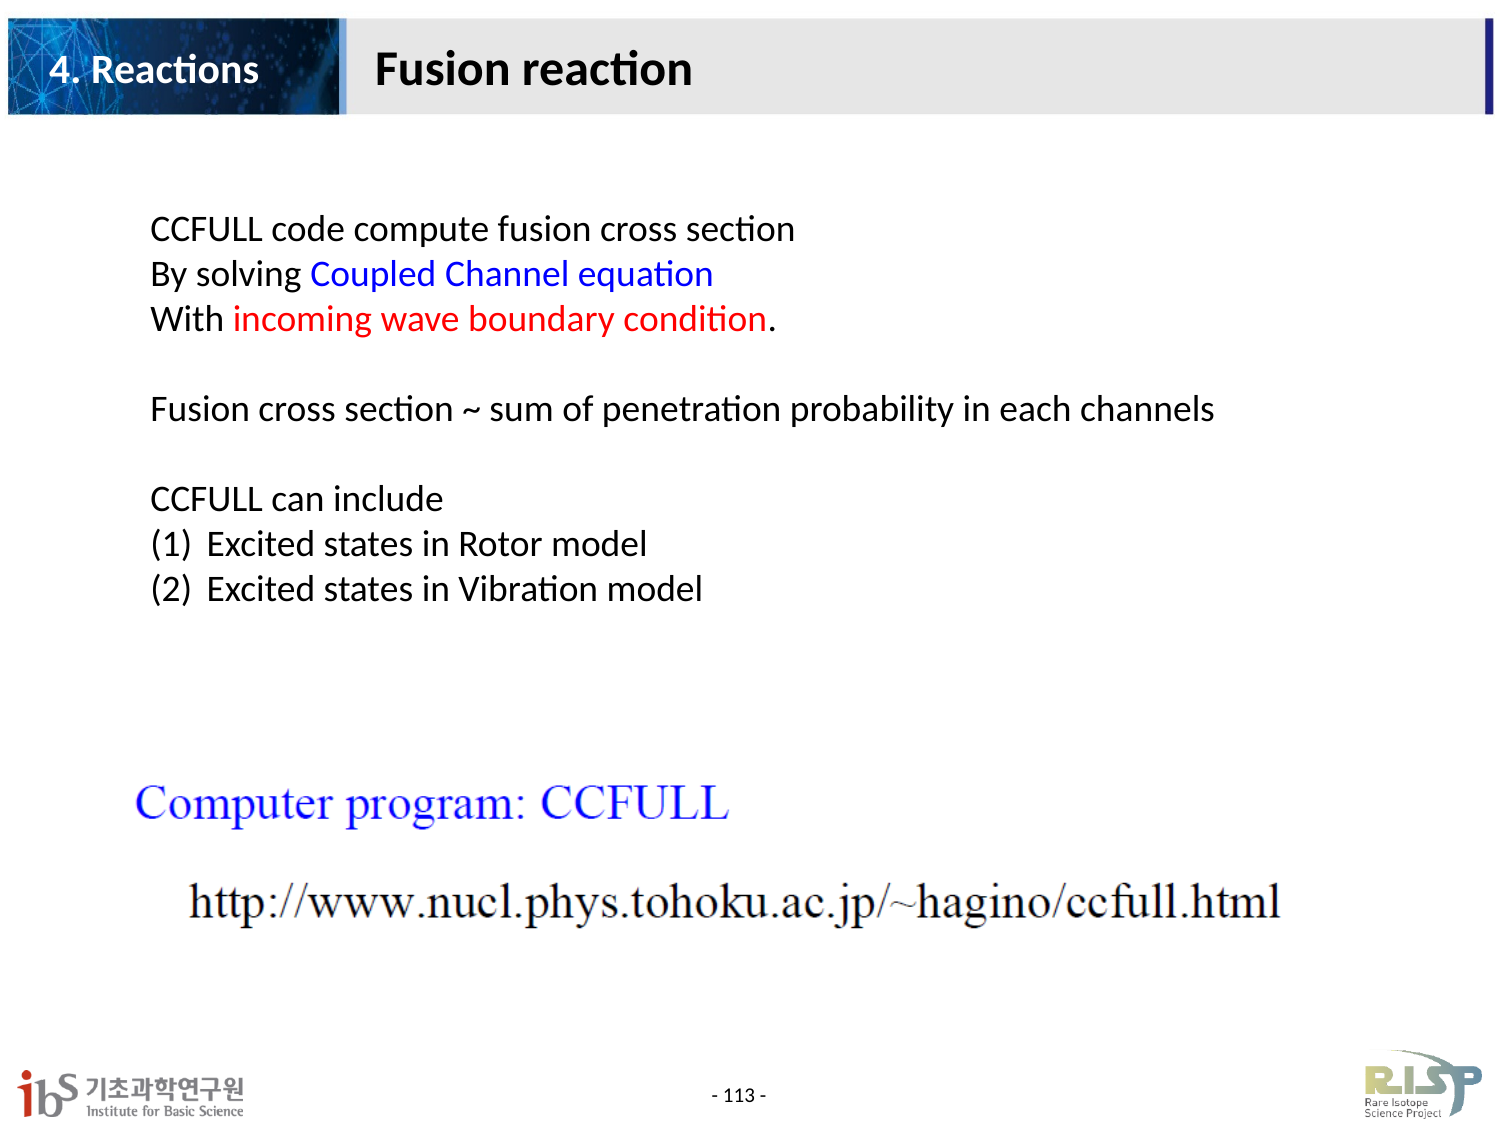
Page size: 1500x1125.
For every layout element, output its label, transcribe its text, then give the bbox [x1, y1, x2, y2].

picture [2, 10, 1500, 130]
text_box CCFULL code compute fusion cross section By solving Coupled Channel equation With incoming wave boundary condition. Fusion cross section ~ sum of penetration probability in each channels CCFULL can include Excited states in Rotor model Excited states in Vibration model [135, 196, 1400, 616]
picture [17, 1070, 243, 1117]
picture [1364, 1049, 1482, 1119]
picture [112, 763, 1313, 959]
